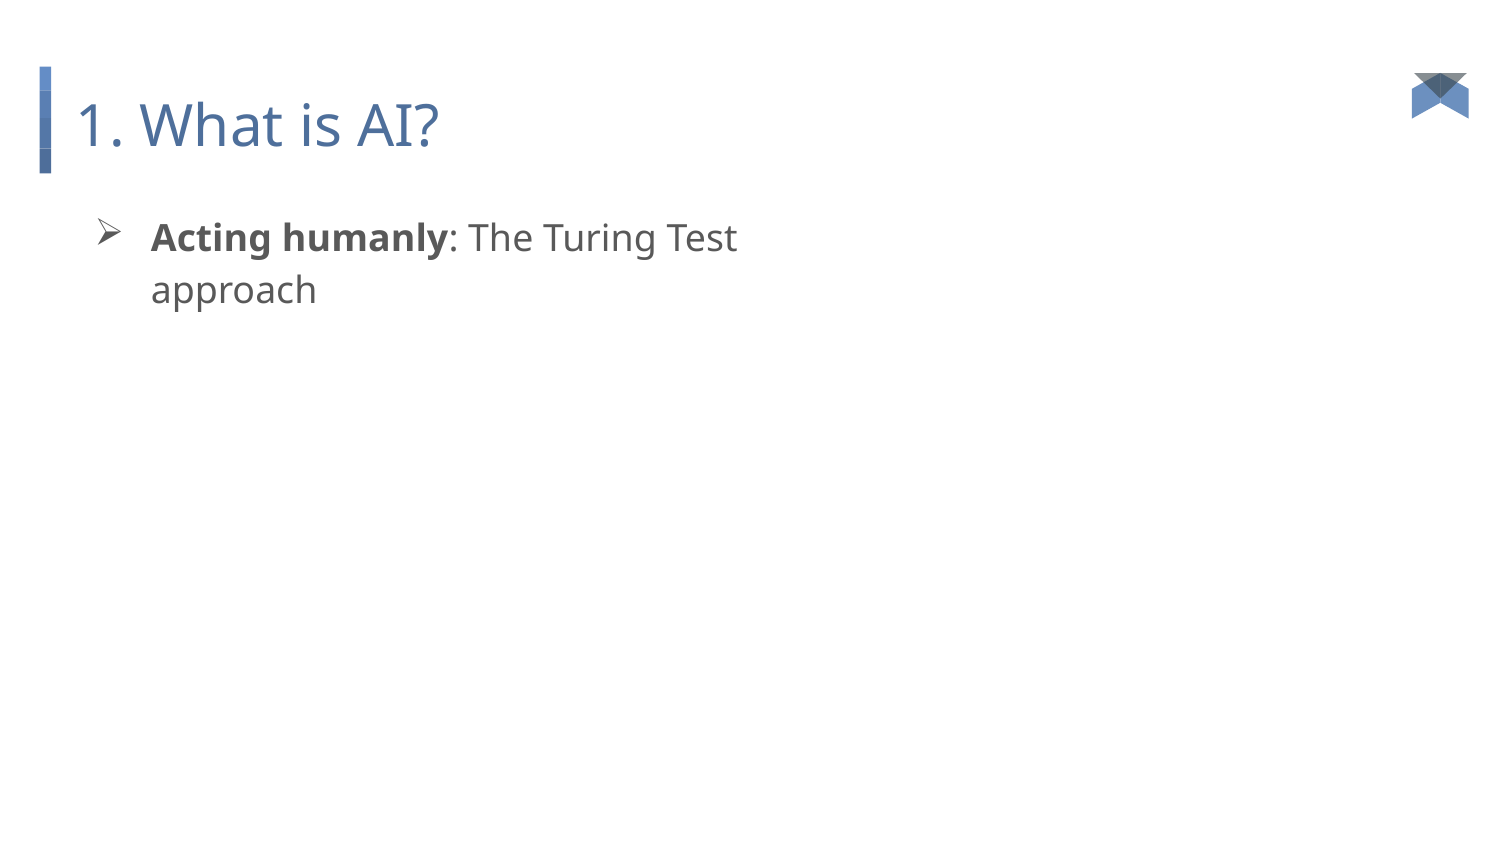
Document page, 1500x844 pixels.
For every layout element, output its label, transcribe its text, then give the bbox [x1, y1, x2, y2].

title 1. What is AI? [60, 72, 1449, 167]
list Acting humanly: The Turing Test approach [60, 192, 925, 287]
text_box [1417, 67, 1464, 125]
